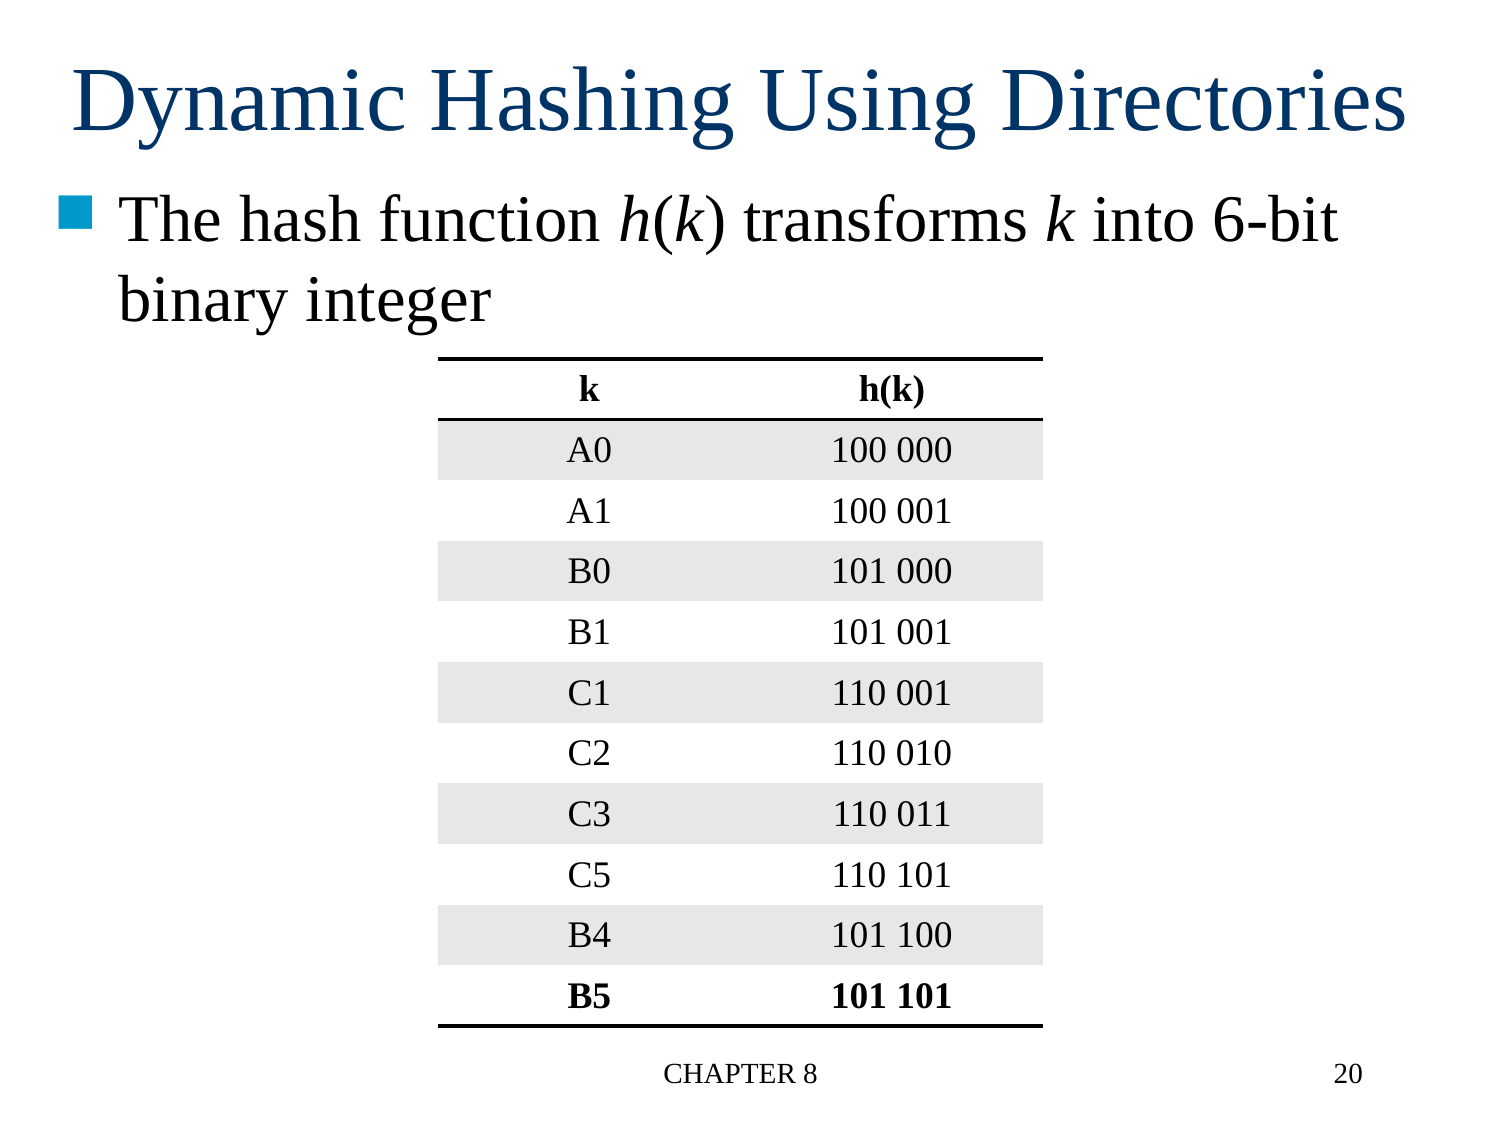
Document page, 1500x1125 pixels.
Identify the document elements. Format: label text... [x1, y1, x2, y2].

table_cell 110 001 [741, 662, 1043, 723]
table_cell C1 [438, 662, 741, 723]
table_cell C5 [438, 844, 741, 905]
table_cell 101 100 [741, 905, 1043, 965]
table_cell B1 [438, 601, 741, 662]
table_cell 100 000 [741, 421, 1043, 480]
title Dynamic Hashing Using Directories [31, 0, 1451, 188]
table_cell 110 011 [741, 783, 1043, 844]
table_cell 101 000 [741, 541, 1043, 601]
list The hash function h(k) transforms k into 6-bit binary integer [47, 166, 1434, 1048]
table_cell B5 [438, 965, 741, 1024]
footer CHAPTER 8 [503, 1048, 979, 1123]
table_cell B4 [438, 905, 741, 965]
table_header k [438, 361, 741, 418]
table_cell 100 001 [741, 480, 1043, 541]
table_cell 110 101 [741, 844, 1043, 905]
slide_number 20 [1065, 1048, 1379, 1123]
table_cell A1 [438, 480, 741, 541]
table_cell C3 [438, 783, 741, 844]
table_cell 110 010 [741, 723, 1043, 783]
table_cell 101 001 [741, 601, 1043, 662]
table_header h(k) [741, 361, 1043, 418]
table_cell A0 [438, 421, 741, 480]
table_cell C2 [438, 723, 741, 783]
table_cell 101 101 [741, 965, 1043, 1024]
table_cell B0 [438, 541, 741, 601]
